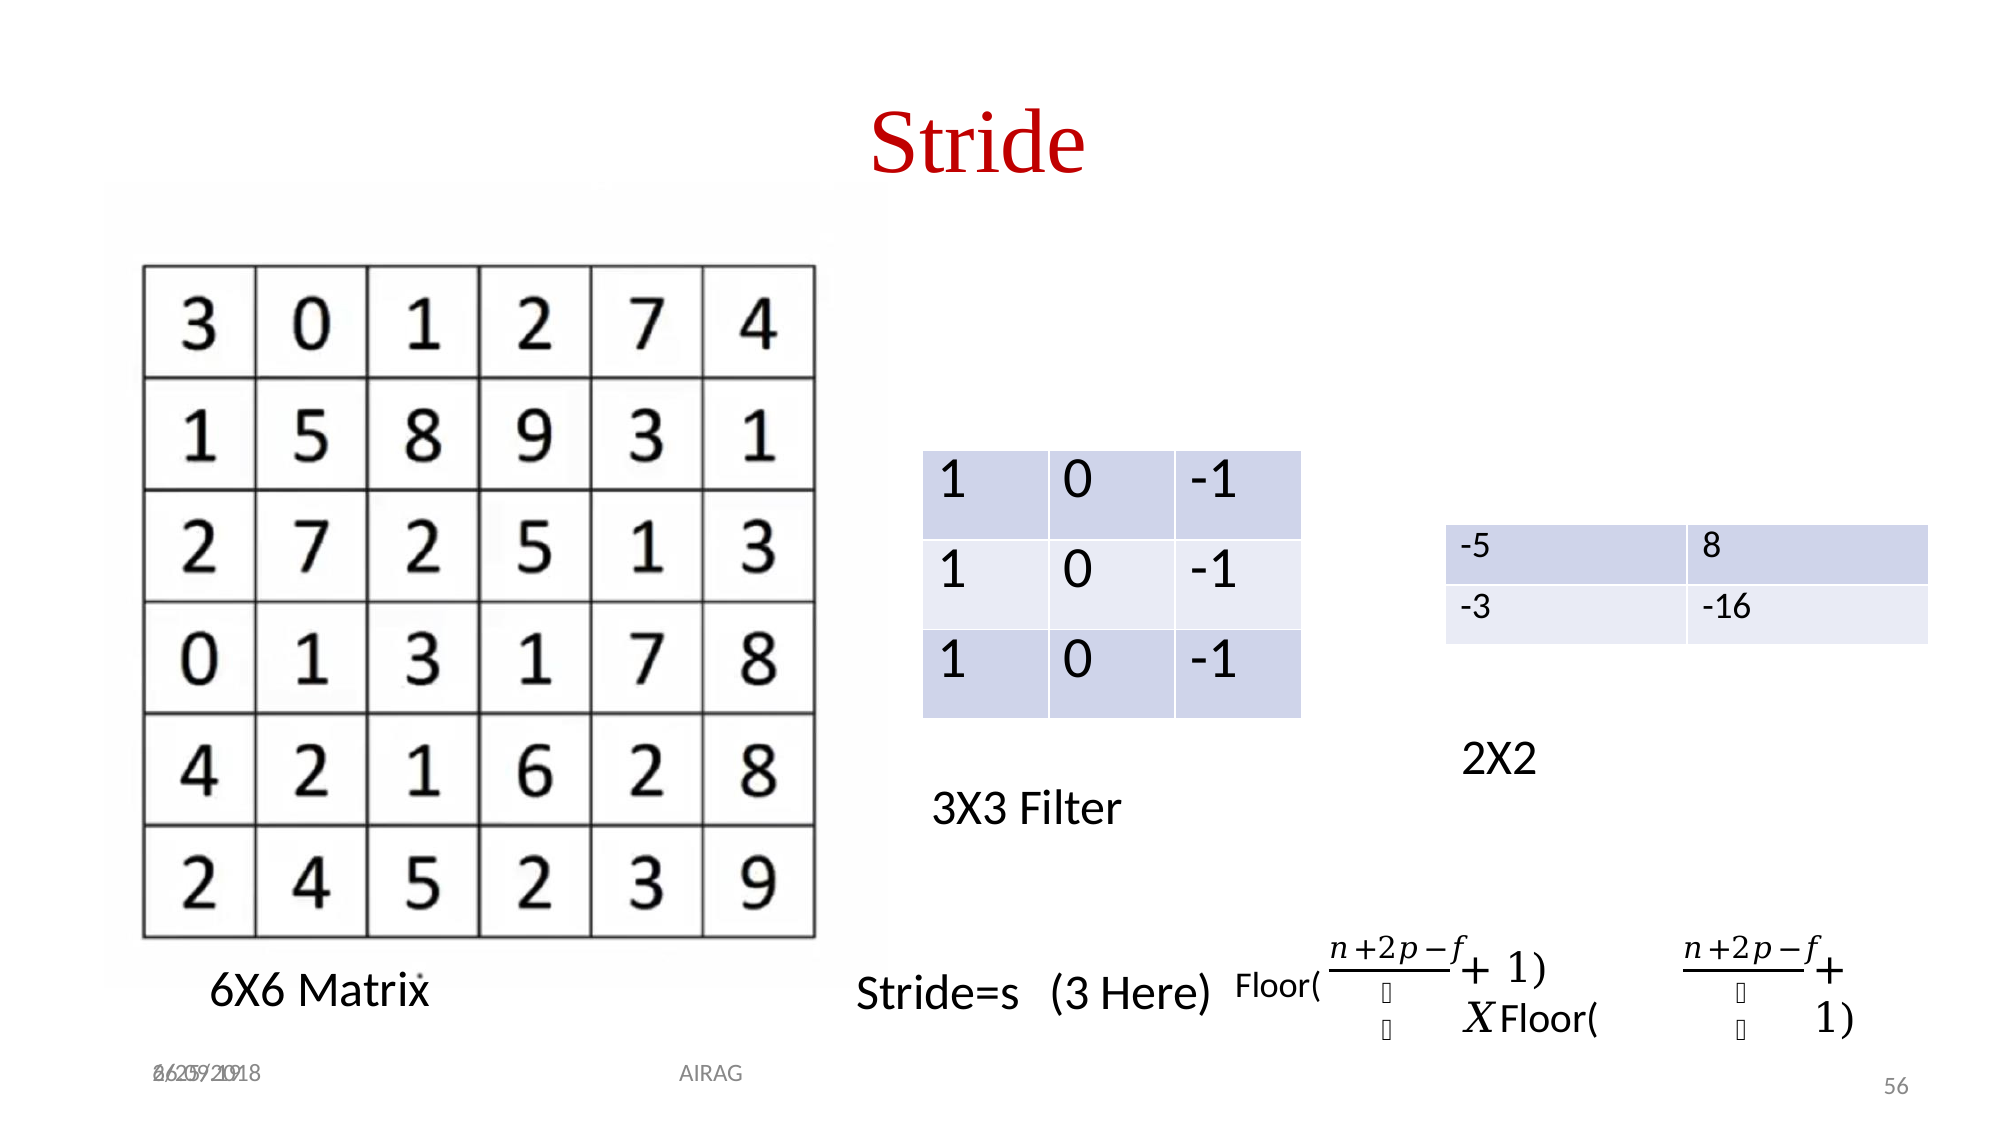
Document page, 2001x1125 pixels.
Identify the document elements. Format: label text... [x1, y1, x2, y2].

text_box + 1) [1811, 938, 1897, 1041]
text_box 𝑛+2𝑝−𝑓 [1326, 925, 1488, 965]
text_box 6/25/2018 [150, 1054, 264, 1060]
text_box 2X2 [1458, 722, 1540, 785]
slide_number AIRAG [677, 1060, 1323, 1090]
table_cell 1 [923, 630, 1048, 718]
table_header 0 [1050, 451, 1174, 539]
text_box 6X6 Matrix [207, 954, 433, 1017]
text_box + 1) 𝑋Floor( [1457, 938, 1679, 1041]
text_box 𝑠 [1379, 971, 1399, 1046]
table_cell 1 [923, 541, 1048, 629]
table_cell -3 [1446, 586, 1686, 644]
table_header -1 [1176, 451, 1301, 539]
slide_number 56 [1879, 1073, 1914, 1104]
text_box 𝑠 [1733, 971, 1753, 1046]
table_cell -1 [1176, 541, 1301, 629]
text_box 3X3 Filter [929, 772, 1126, 835]
table_header 1 [923, 451, 1048, 539]
table_cell 0 [1050, 630, 1174, 718]
table_header 8 [1688, 525, 1928, 584]
footer 26.09.19 [150, 1060, 264, 1090]
title Stride [866, 78, 1090, 269]
text_box Stride=s (3 Here) Floor( [850, 944, 1336, 1022]
table_header -5 [1446, 525, 1686, 584]
table_cell 0 [1050, 541, 1174, 629]
text_box 𝑛+2𝑝−𝑓 [1680, 925, 1897, 965]
text_box [104, 182, 888, 988]
table_cell -1 [1176, 630, 1301, 718]
table_cell -16 [1688, 586, 1928, 644]
